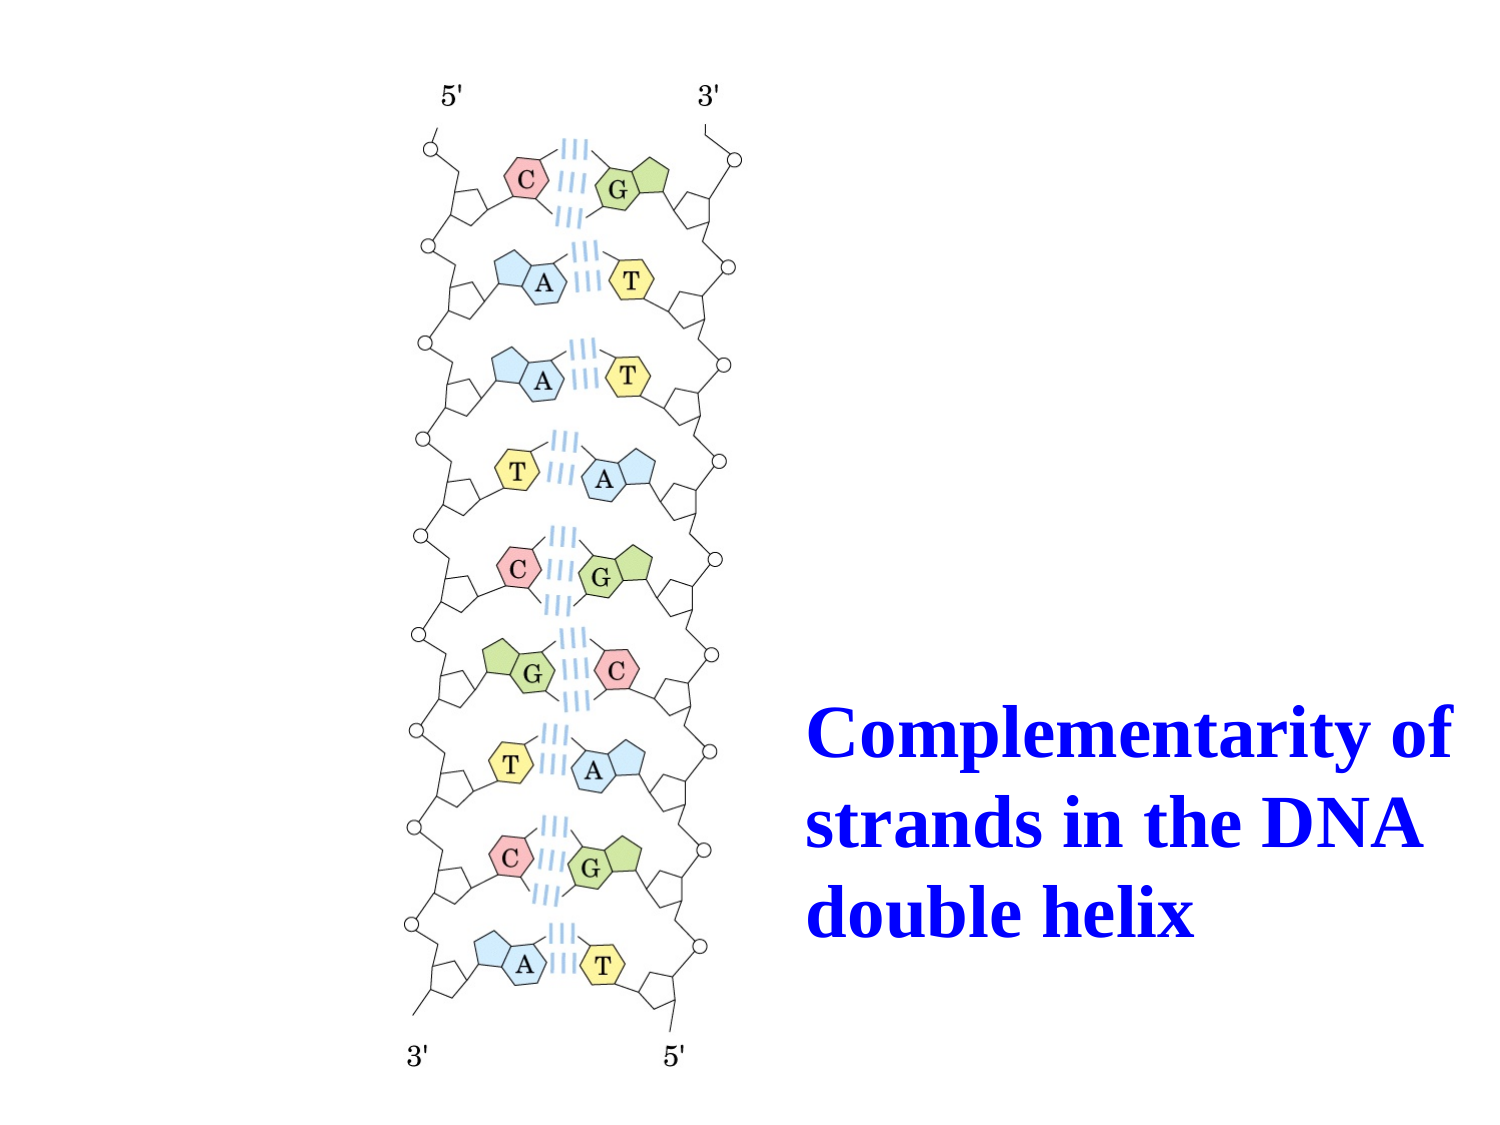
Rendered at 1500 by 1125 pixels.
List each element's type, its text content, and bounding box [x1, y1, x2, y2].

picture [387, 74, 754, 1076]
text_box Complementarity of strands in the DNA double helix [791, 674, 1488, 960]
